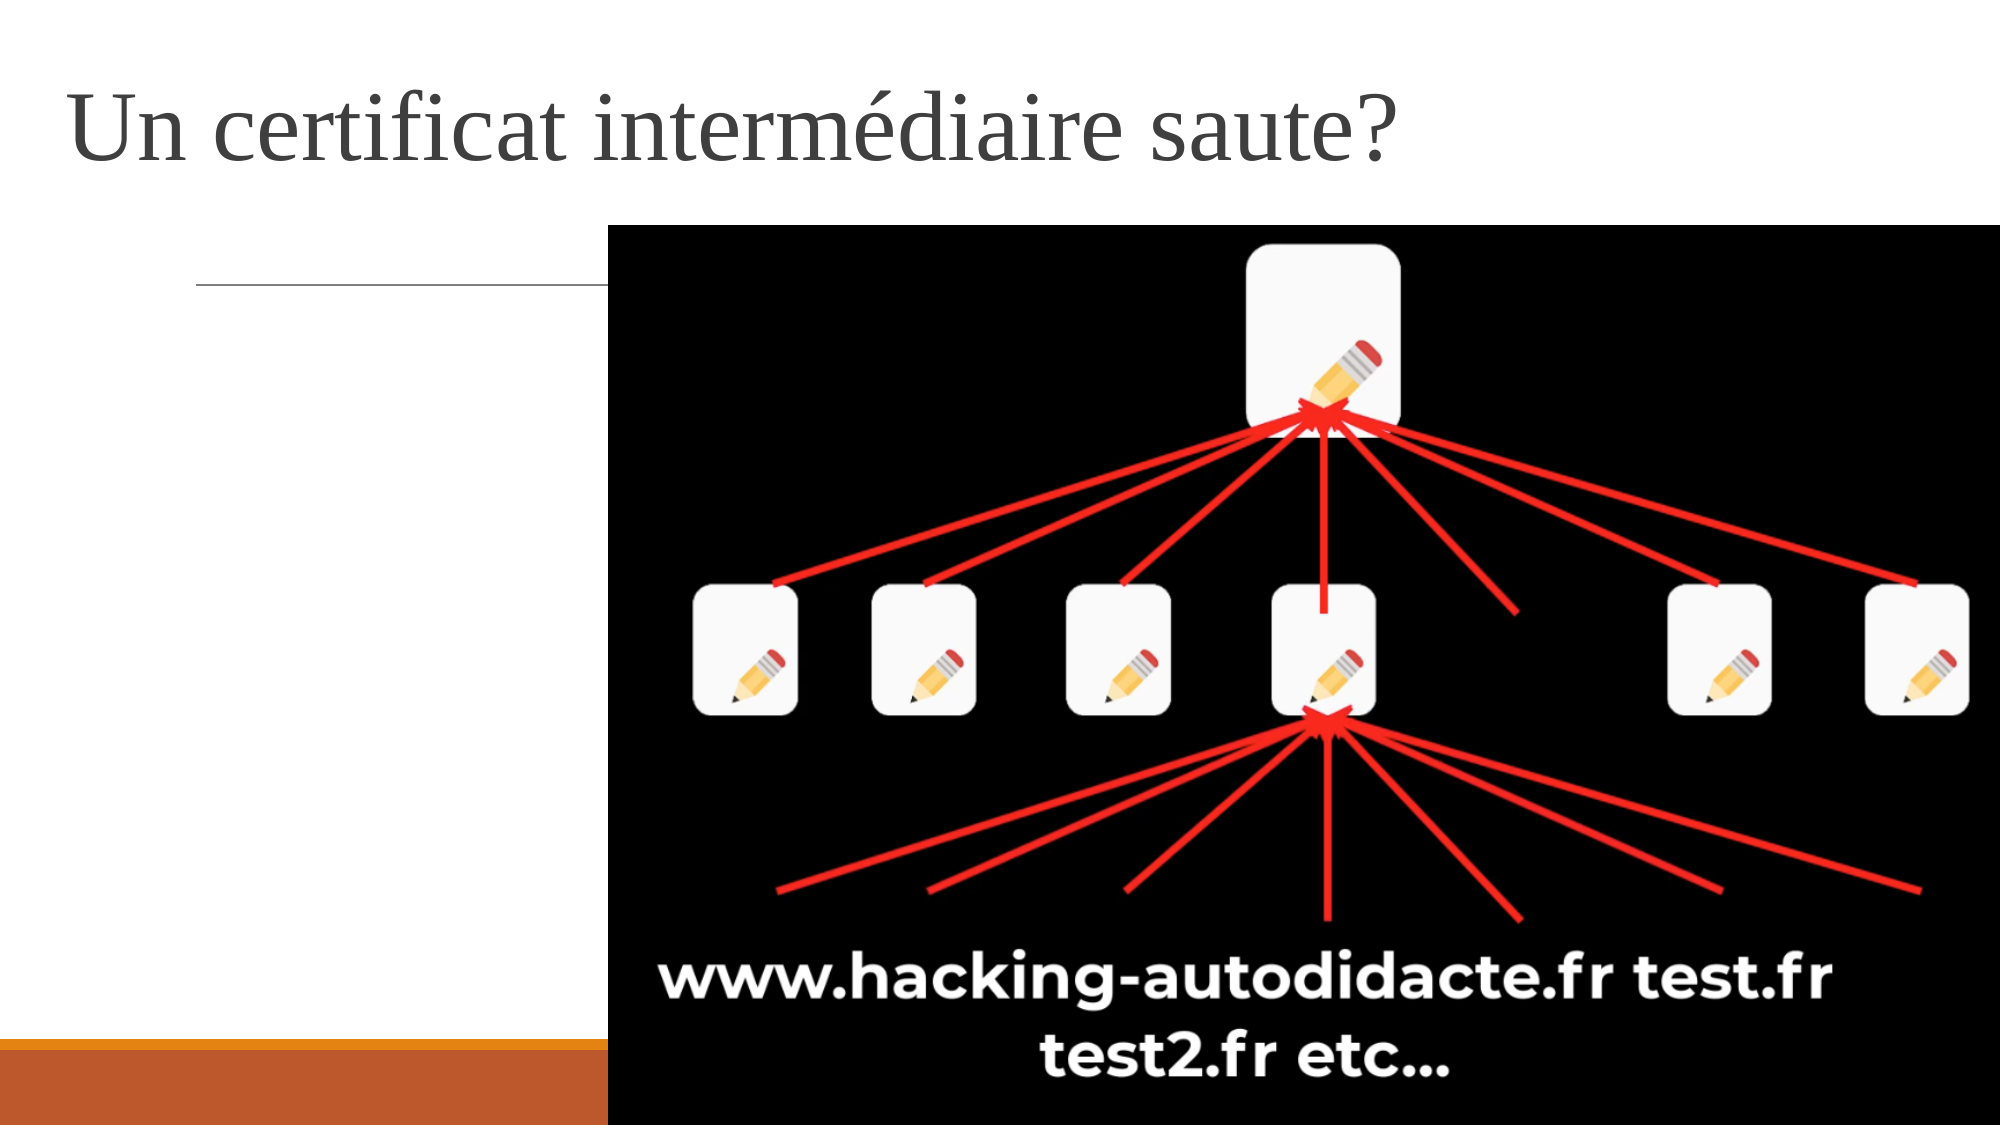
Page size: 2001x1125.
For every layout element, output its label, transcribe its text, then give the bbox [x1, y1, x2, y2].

picture [608, 225, 2000, 1125]
title Un certificat intermédiaire saute? [50, 0, 1701, 189]
